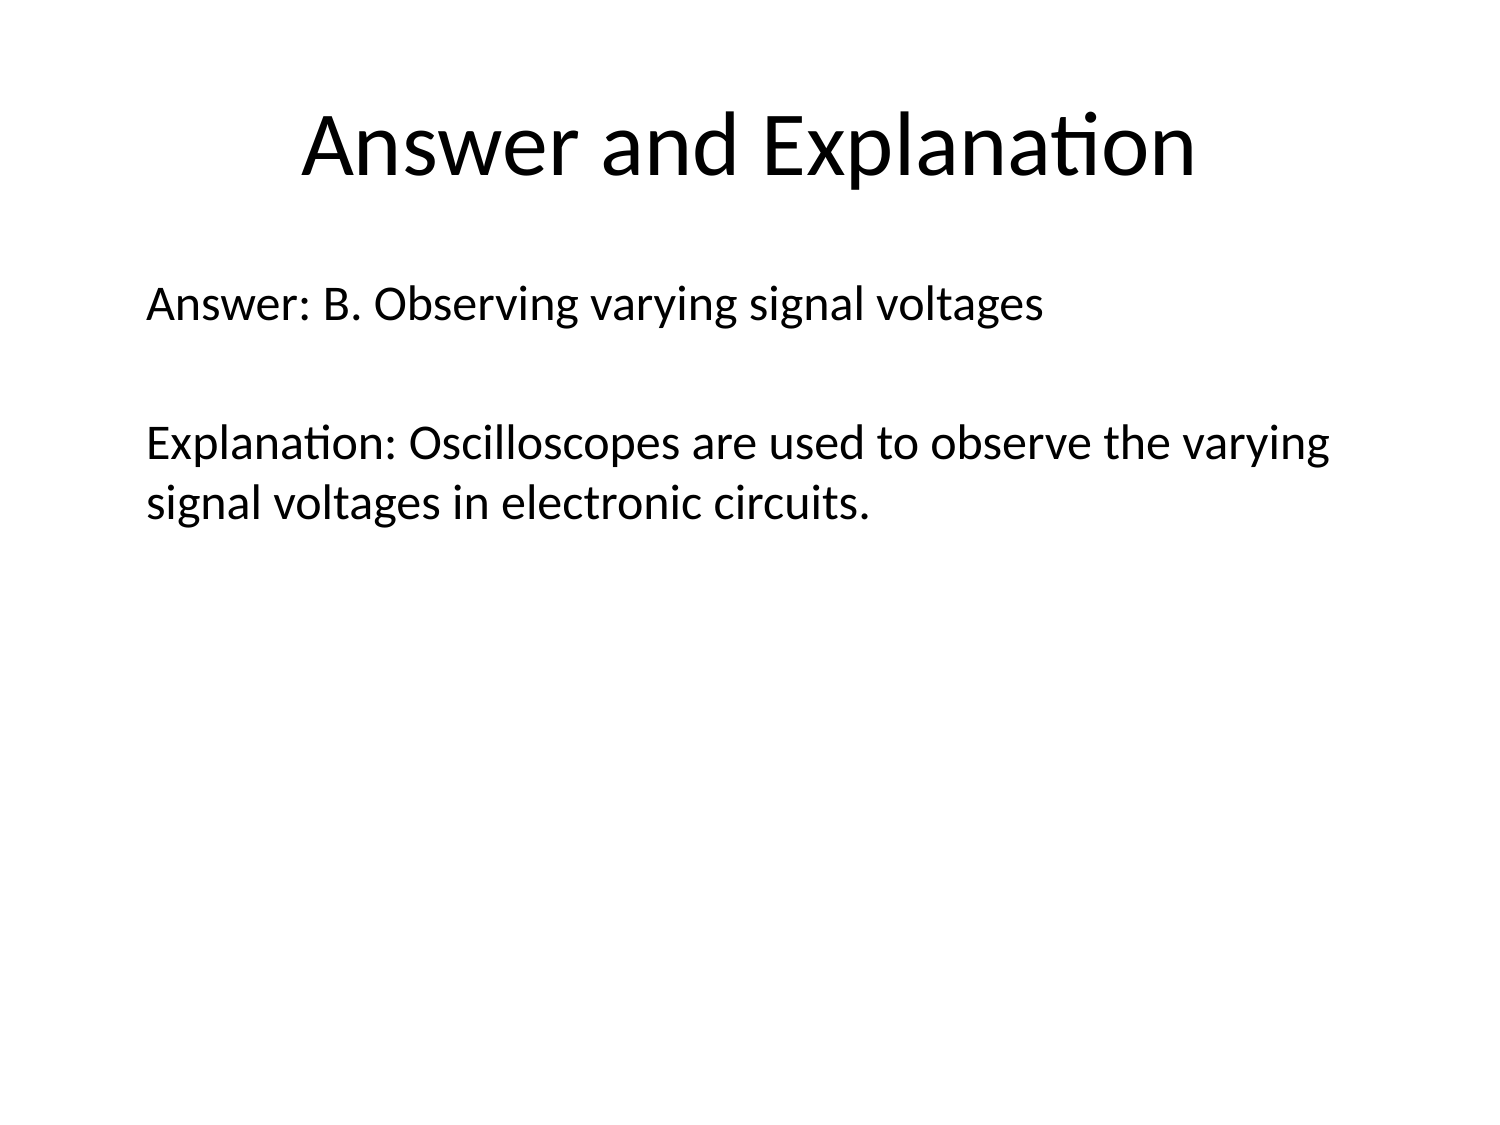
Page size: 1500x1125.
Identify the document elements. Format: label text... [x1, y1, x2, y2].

title Answer and Explanation [75, 45, 1425, 233]
list Answer: B. Observing varying signal voltages Explanation: Oscilloscopes are used to observe the varying signal voltages in electronic circuits. [75, 262, 1425, 1005]
